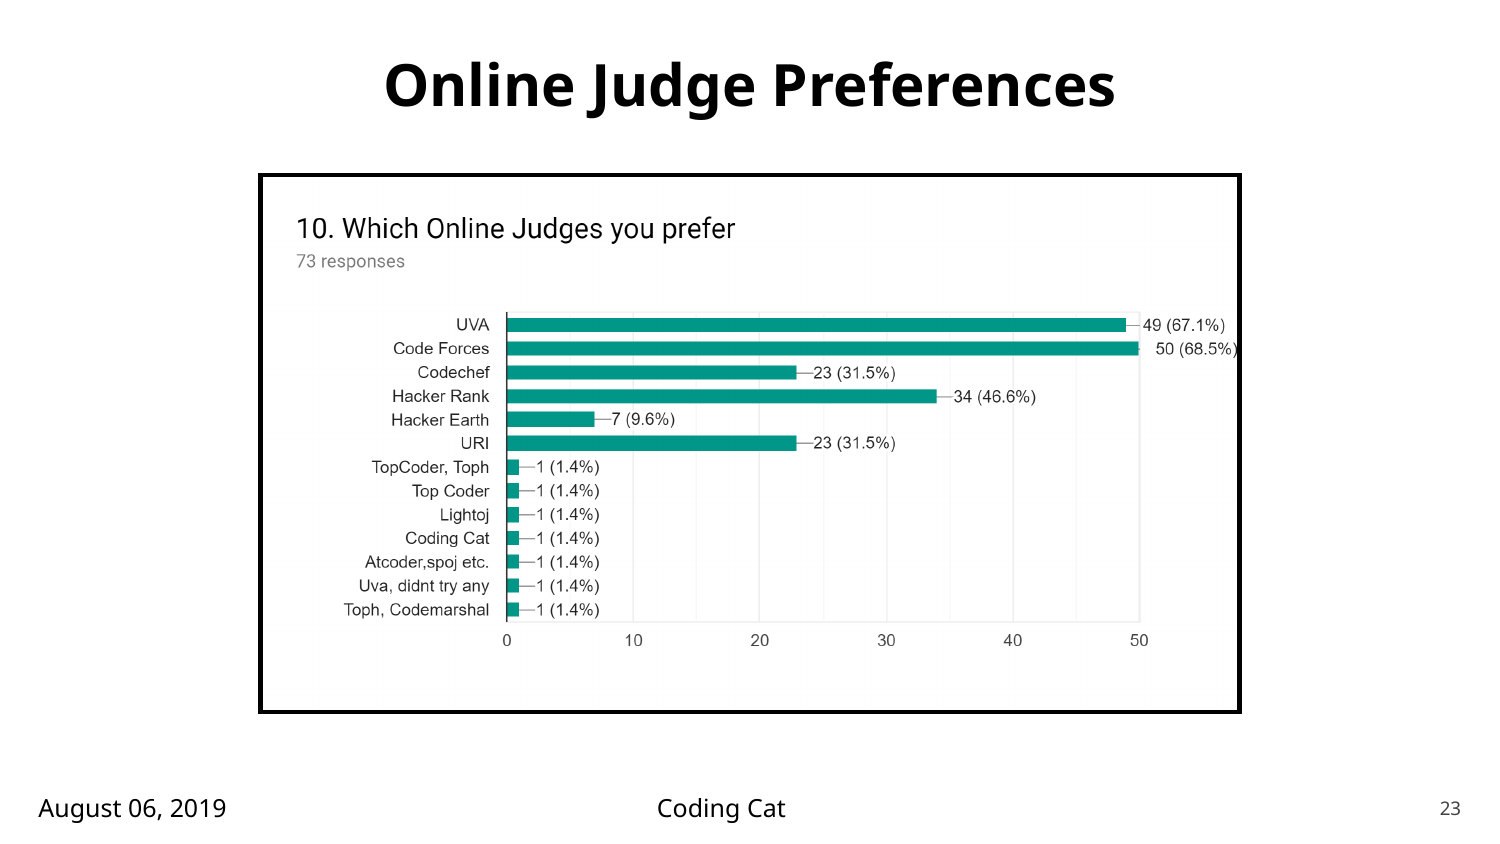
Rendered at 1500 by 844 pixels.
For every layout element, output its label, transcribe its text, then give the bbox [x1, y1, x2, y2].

picture [262, 176, 1238, 710]
title Online Judge Preferences [0, 0, 1500, 157]
text_box Coding Cat [588, 777, 855, 842]
slide_number 23 [1386, 777, 1477, 842]
text_box August 06, 2019 [0, 777, 266, 842]
